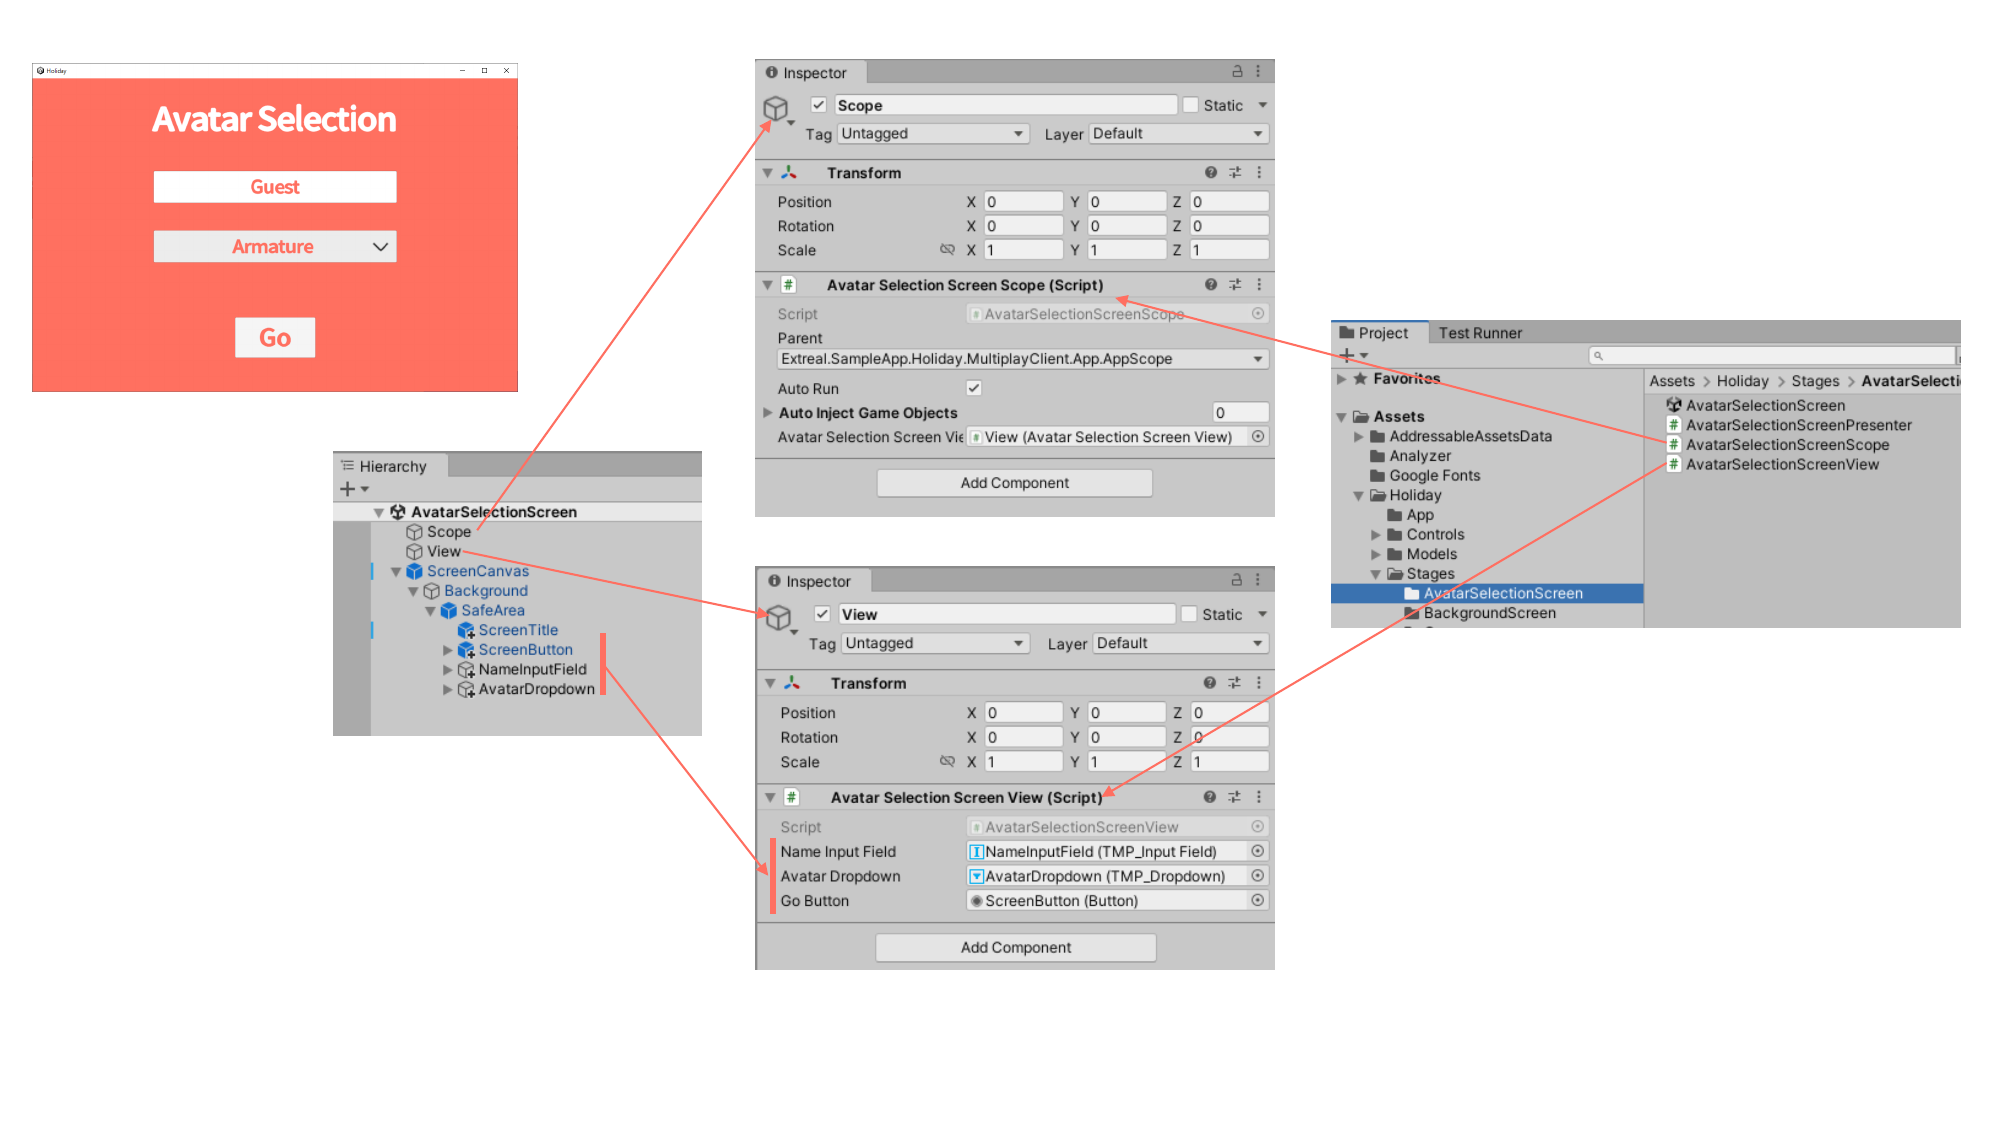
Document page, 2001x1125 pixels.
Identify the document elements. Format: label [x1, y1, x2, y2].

picture [755, 566, 1275, 970]
text_box [477, 119, 772, 531]
text_box [1115, 297, 1667, 443]
text_box [1101, 462, 1667, 797]
picture [1331, 320, 1961, 628]
picture [31, 63, 518, 392]
text_box [462, 551, 770, 616]
picture [333, 450, 702, 736]
text_box [602, 664, 769, 876]
picture [755, 59, 1275, 517]
